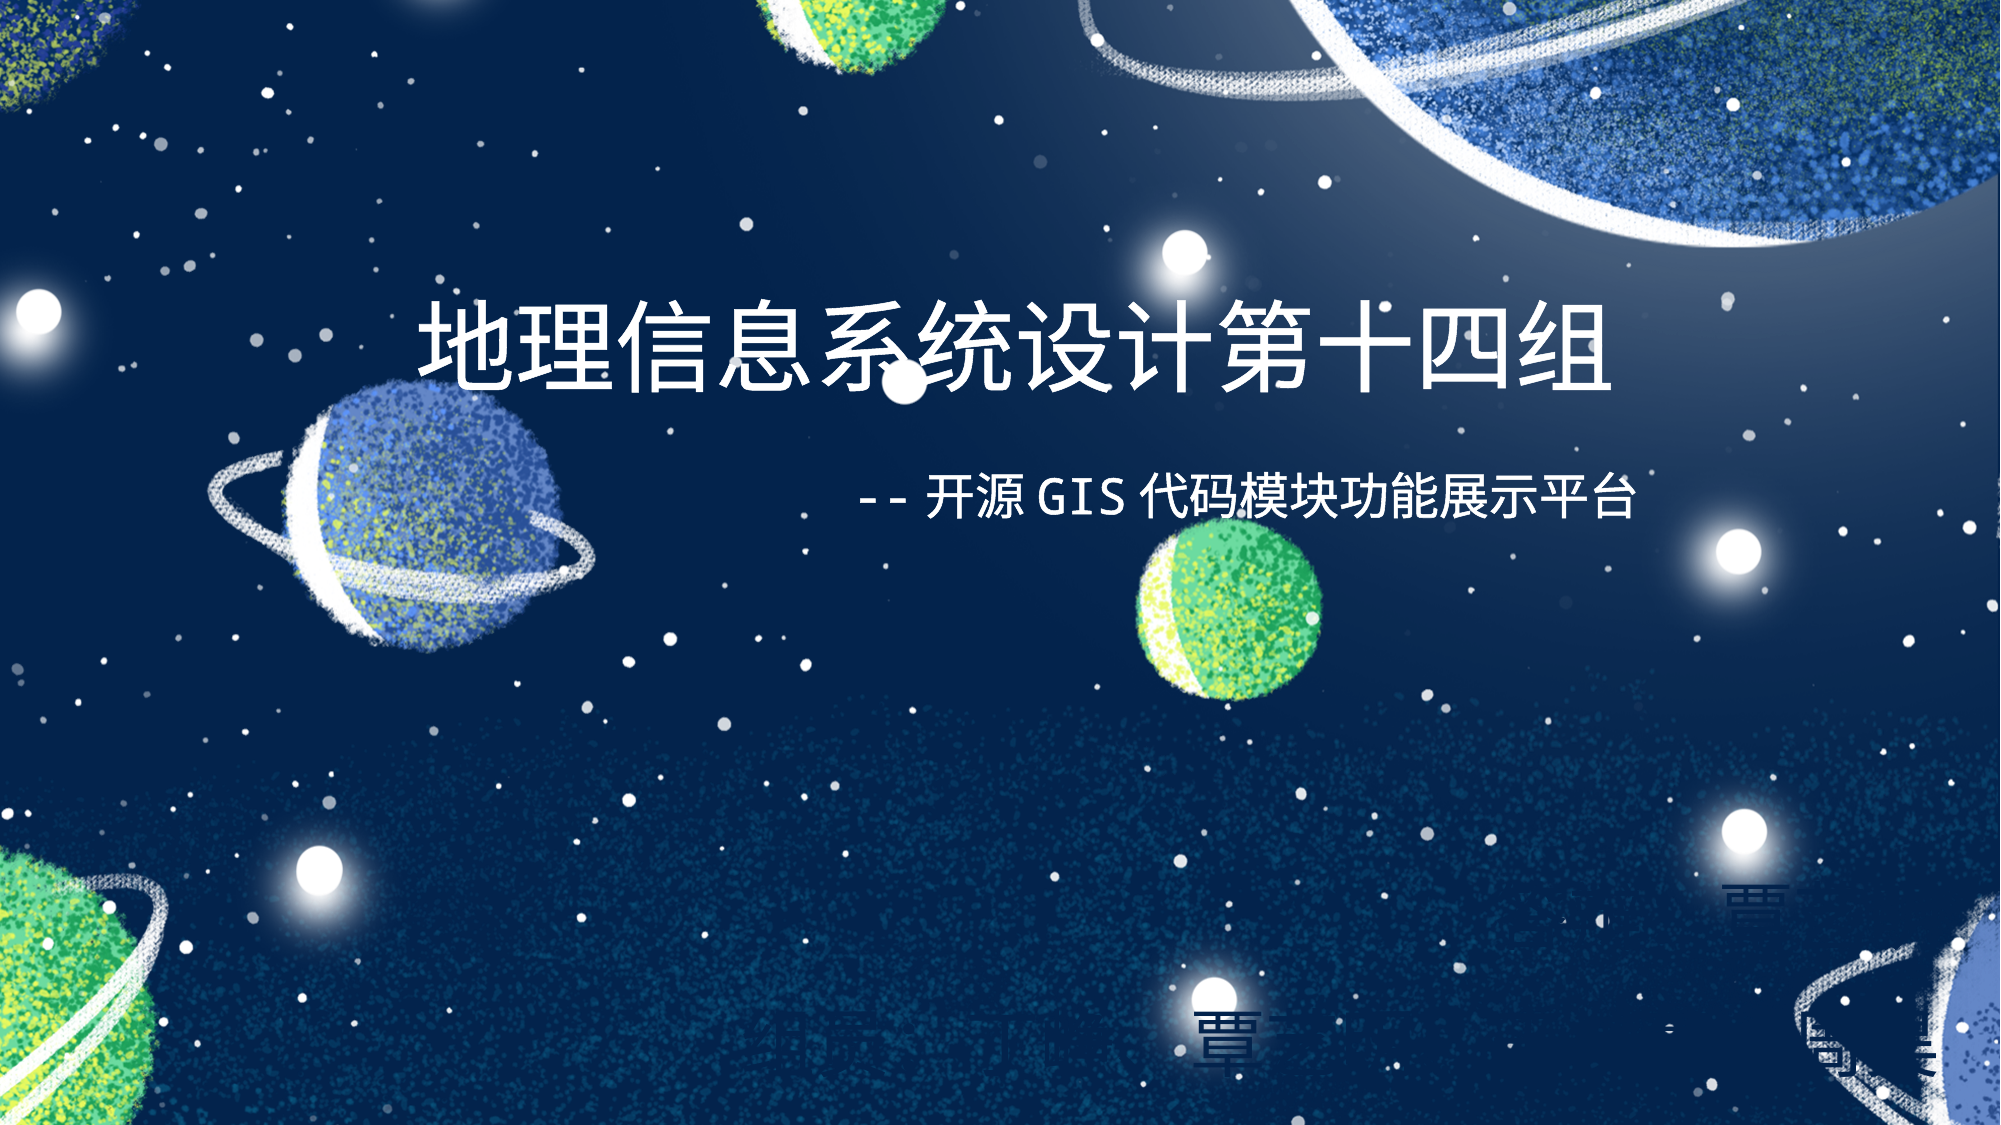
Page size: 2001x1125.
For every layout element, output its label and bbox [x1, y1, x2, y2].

text_box [425, 229, 1961, 1095]
picture [0, 0, 2000, 1125]
